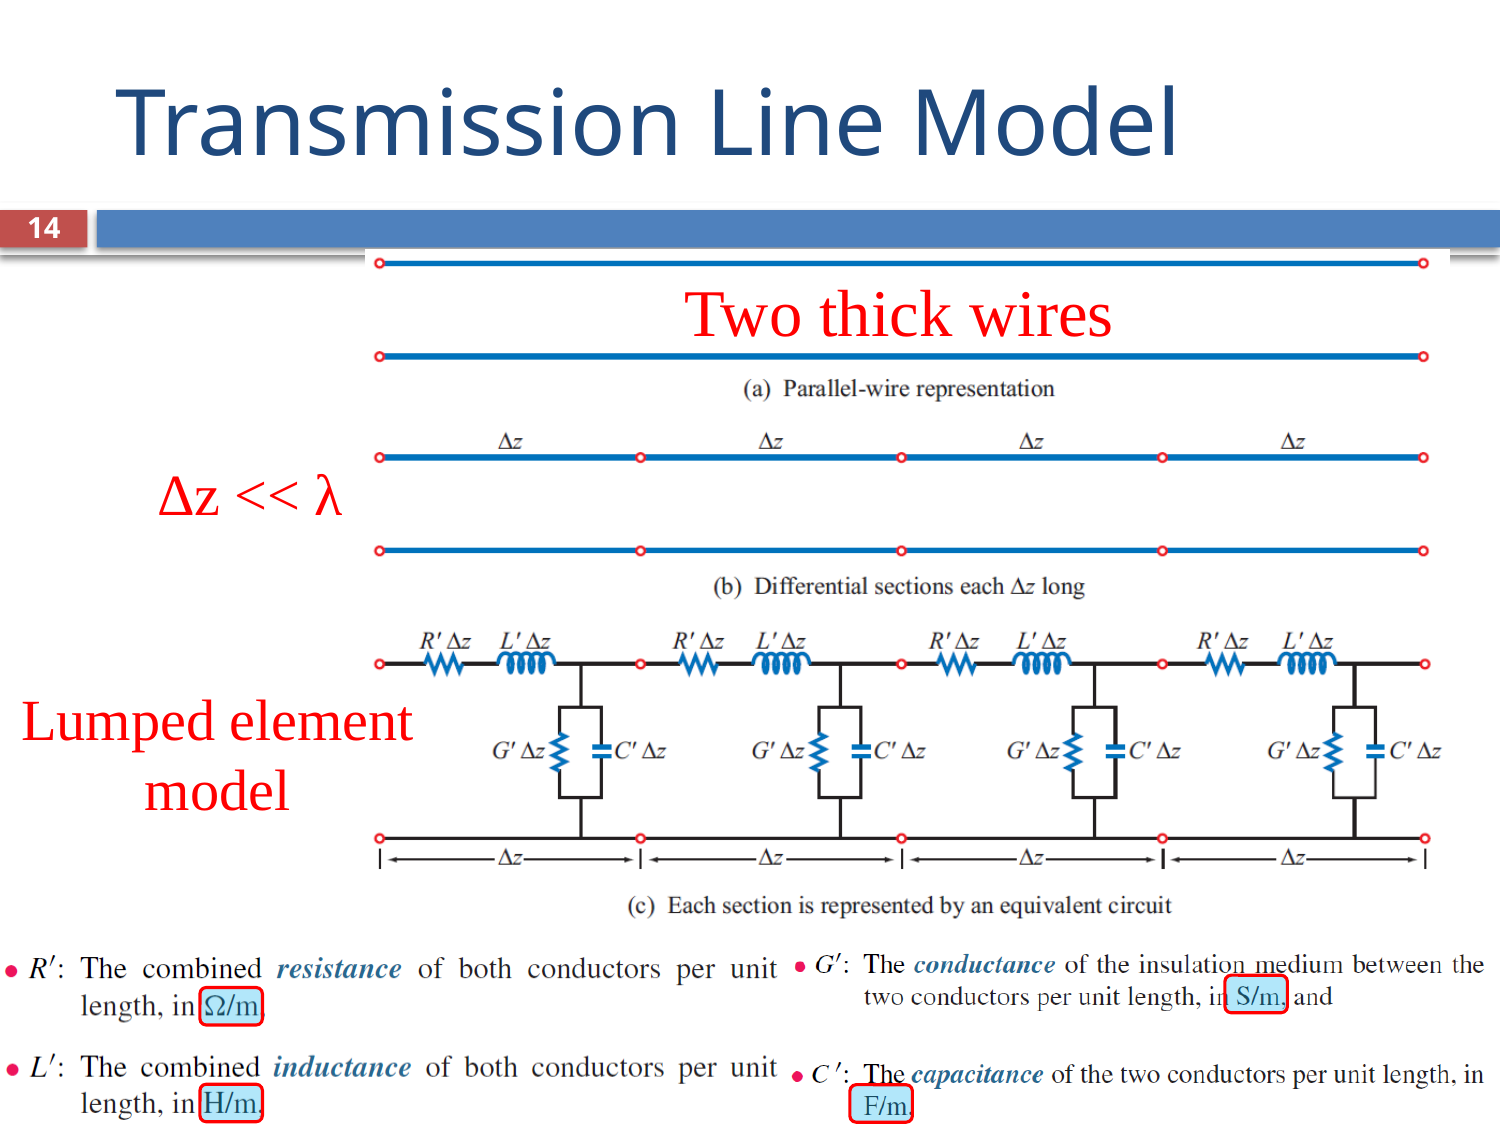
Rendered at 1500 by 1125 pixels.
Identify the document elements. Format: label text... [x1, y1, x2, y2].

picture [787, 944, 1488, 1125]
slide_number 14 [0, 208, 88, 249]
text_box Lumped element model [0, 674, 359, 830]
picture [0, 949, 782, 1125]
text_box ∆z << λ [124, 450, 359, 535]
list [364, 249, 1451, 926]
title Transmission Line Model [100, 37, 1438, 200]
